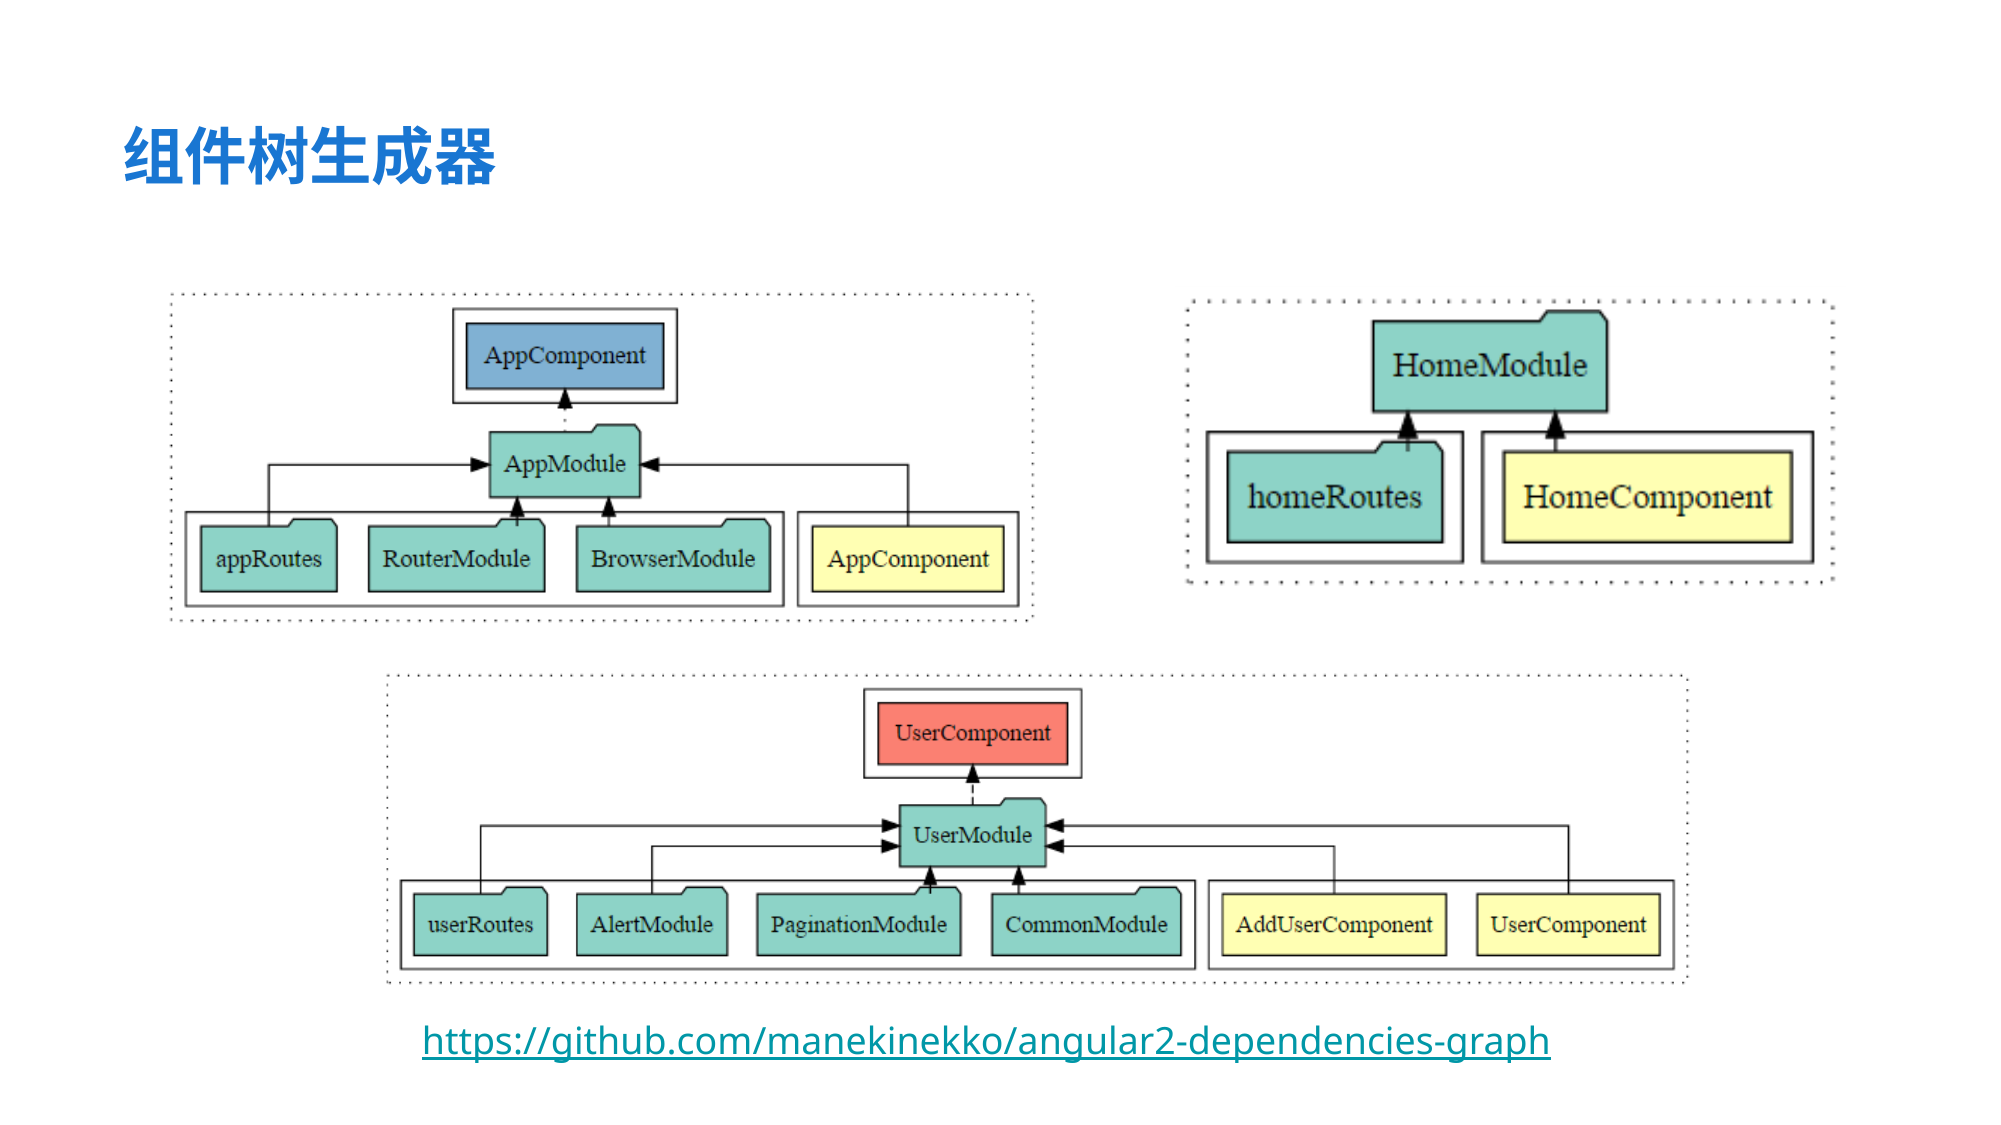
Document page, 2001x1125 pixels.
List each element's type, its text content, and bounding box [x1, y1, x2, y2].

picture [384, 671, 1699, 992]
text_box 组件树生成器 [102, 22, 1872, 213]
picture [1174, 285, 1847, 591]
text_box https://github.com/manekinekko/angular2-dependencies-graph [34, 999, 1940, 1085]
picture [162, 276, 1041, 638]
